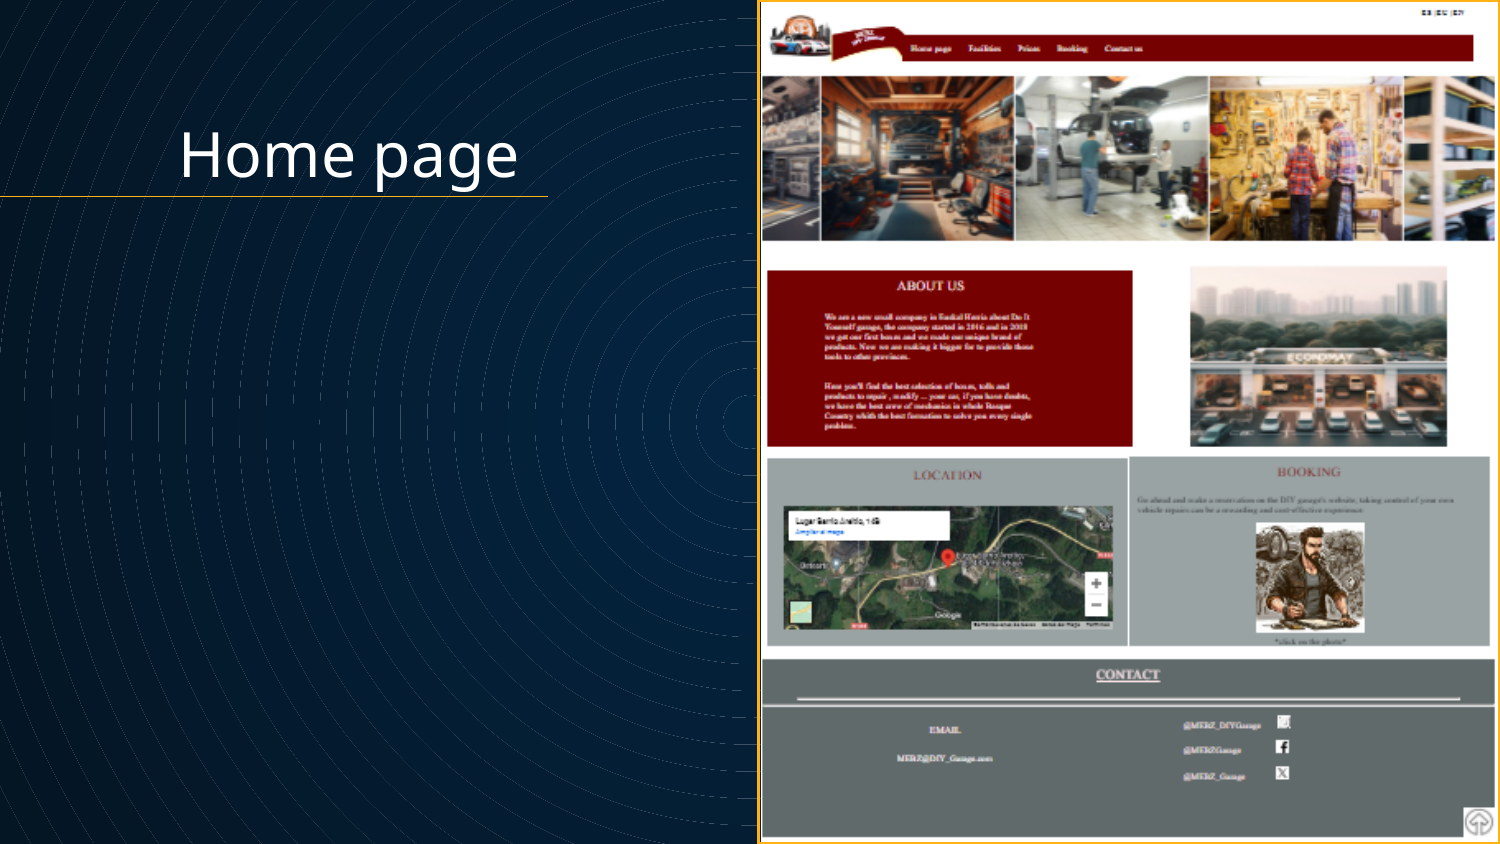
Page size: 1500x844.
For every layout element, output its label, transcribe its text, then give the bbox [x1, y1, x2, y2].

title Home page [163, 105, 756, 206]
picture [761, 0, 1500, 844]
